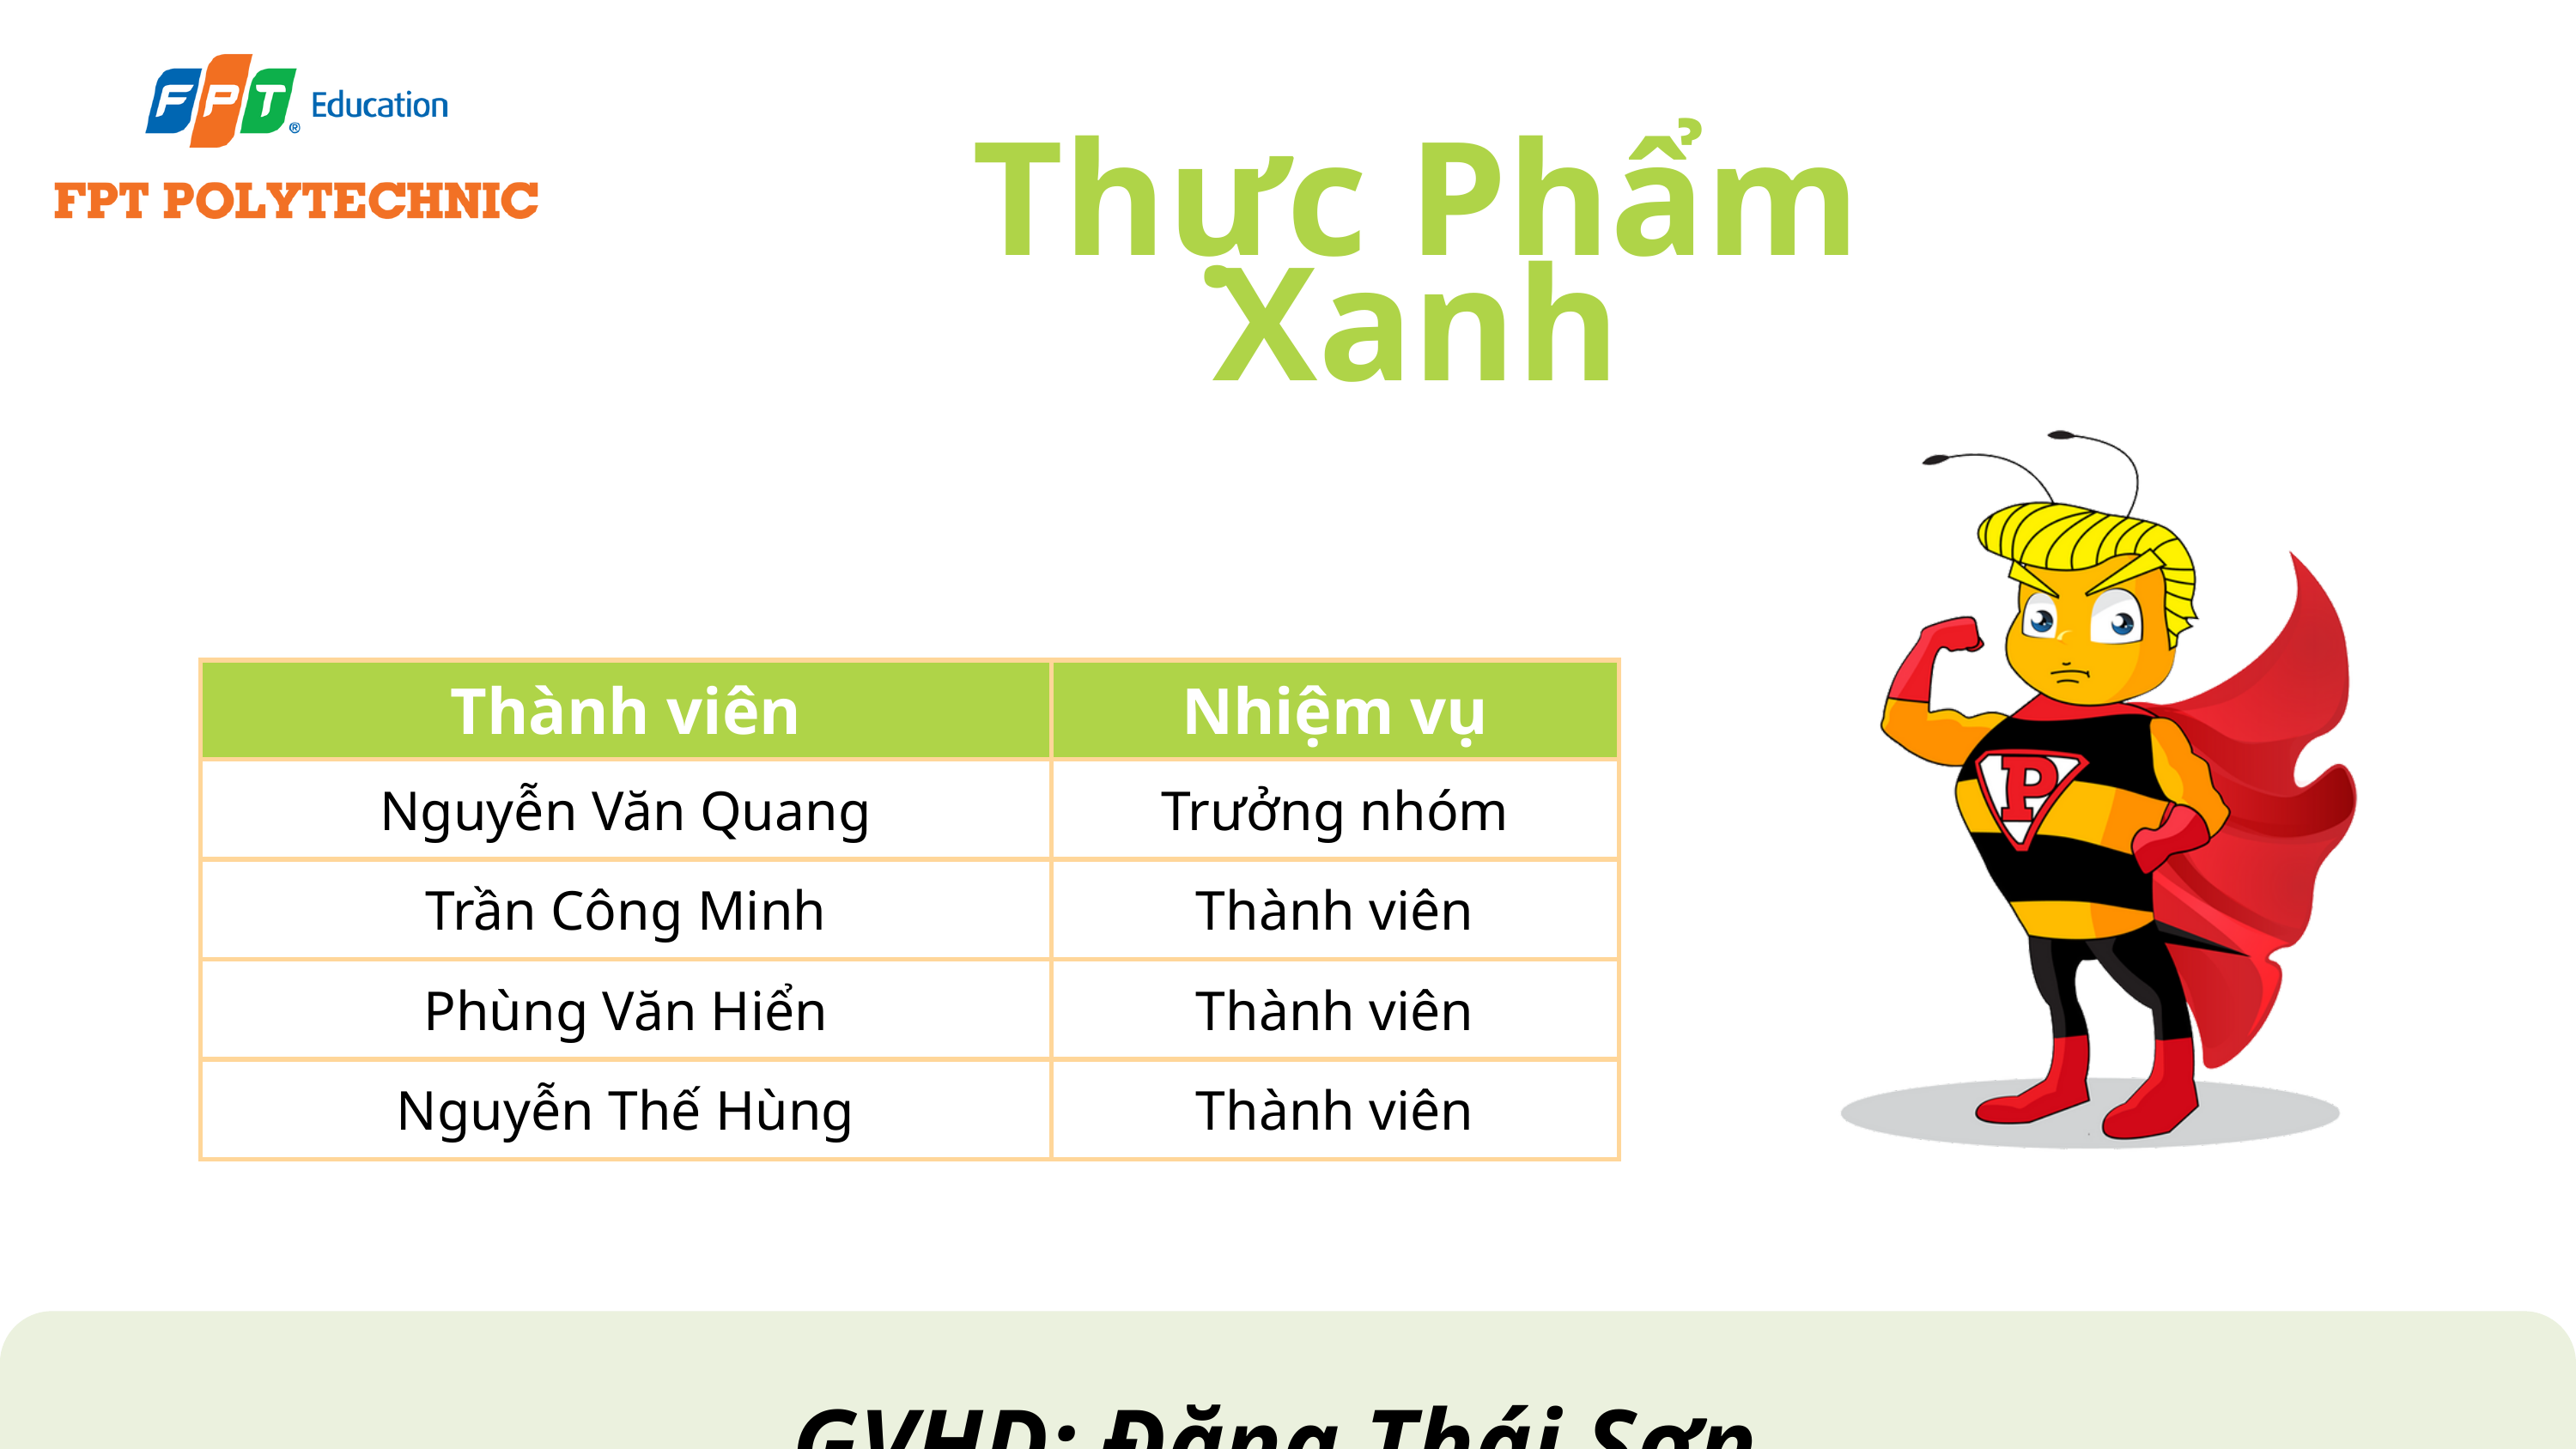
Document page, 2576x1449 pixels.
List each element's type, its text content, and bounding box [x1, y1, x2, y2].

table_cell Nguyễn Văn Quang [203, 761, 1049, 857]
table_header Nhiệm vụ [1054, 663, 1617, 757]
picture [40, 40, 558, 235]
table_cell Nguyễn Thế Hùng [203, 1062, 1049, 1157]
table_cell Phùng Văn Hiển [203, 961, 1049, 1057]
table_cell Thành viên [1054, 862, 1617, 957]
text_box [0, 1311, 2576, 1449]
table_cell Trần Công Minh [203, 862, 1049, 957]
table_cell Thành viên [1054, 961, 1617, 1057]
picture [1815, 357, 2376, 1254]
table_cell Trưởng nhóm [1054, 761, 1617, 857]
table_cell Thành viên [1054, 1062, 1617, 1157]
text_box Thực Phẩm Xanh [805, 161, 2029, 413]
table_header Thành viên [203, 663, 1049, 757]
